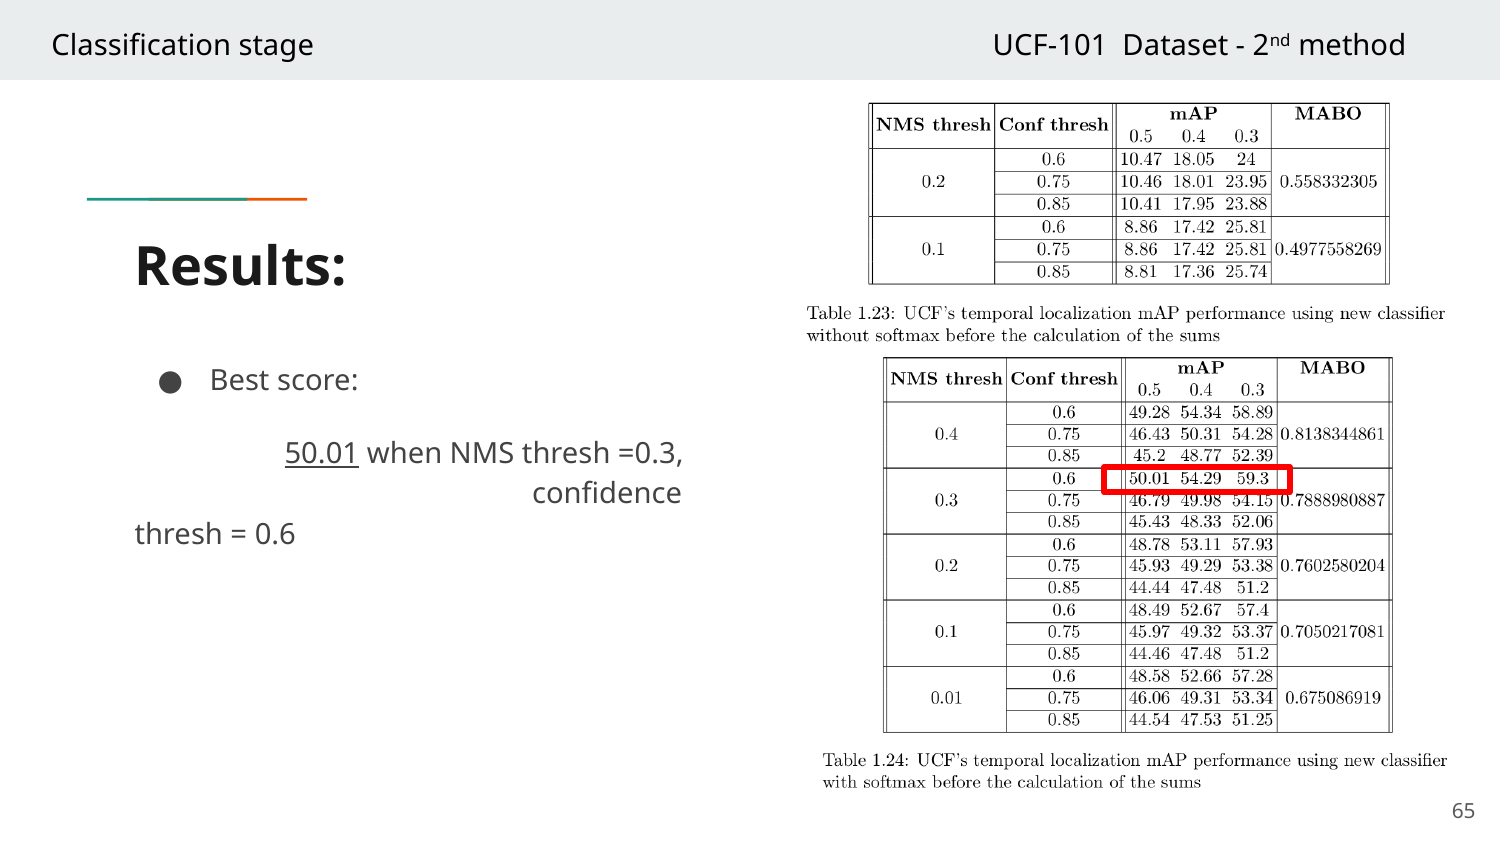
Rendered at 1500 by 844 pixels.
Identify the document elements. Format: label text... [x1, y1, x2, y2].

title Results: [119, 216, 751, 305]
slide_number ‹#› [1400, 779, 1491, 844]
text_box UCF-101 Dataset - 2nd method [960, 11, 1422, 77]
list Best score: 50.01 when NMS thresh =0.3, confidence thresh = 0.6 [119, 341, 774, 712]
text_box Classification stage [36, 11, 394, 77]
picture [801, 80, 1446, 345]
picture [819, 349, 1451, 795]
